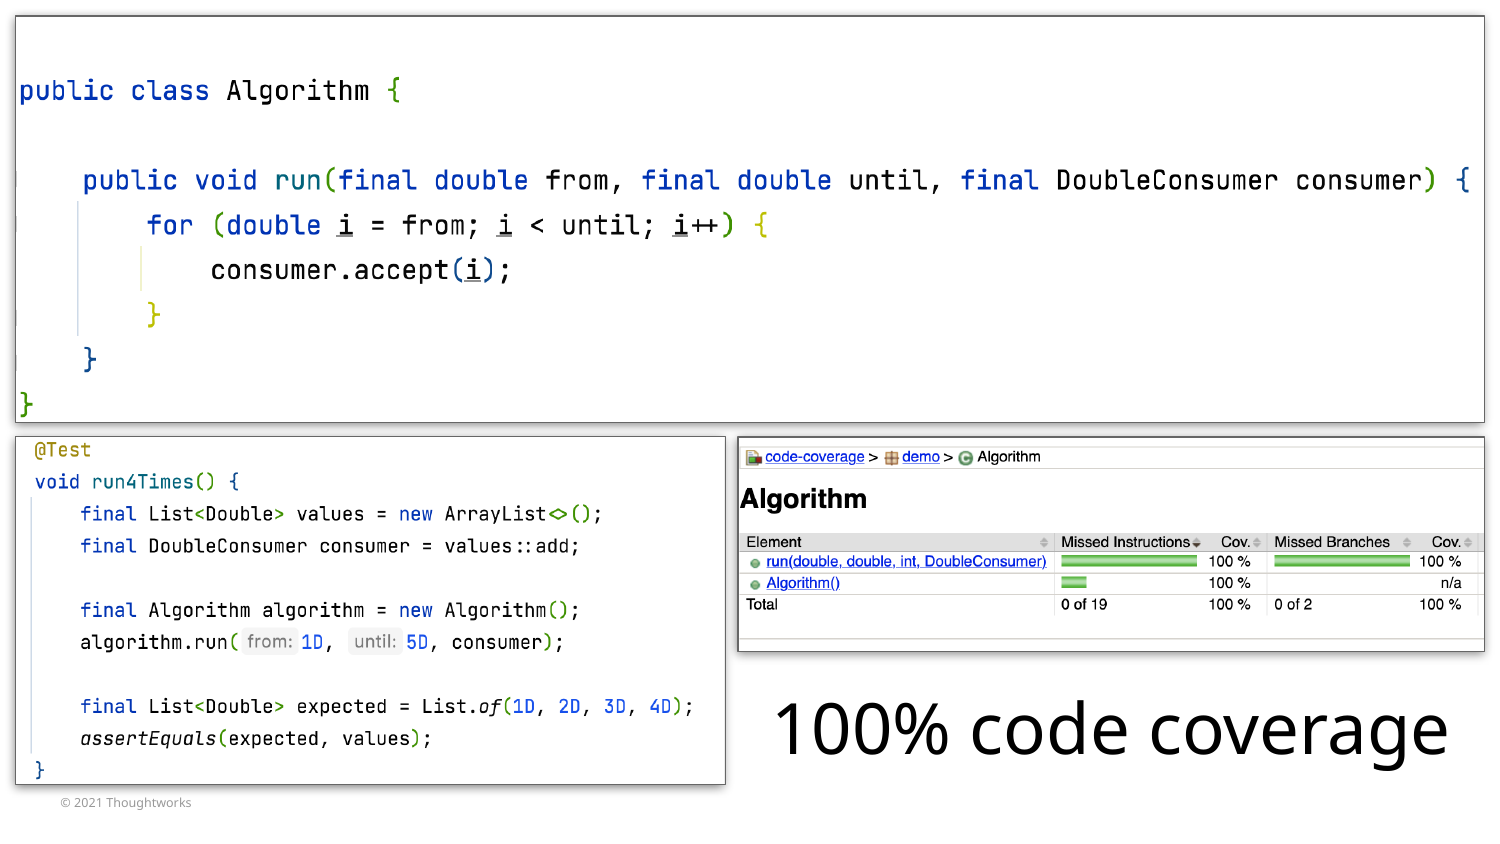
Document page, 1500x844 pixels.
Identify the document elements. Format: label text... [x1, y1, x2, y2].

picture [15, 16, 1485, 423]
picture [15, 436, 725, 785]
text_box 100% code coverage [738, 666, 1484, 787]
picture [738, 437, 1484, 651]
